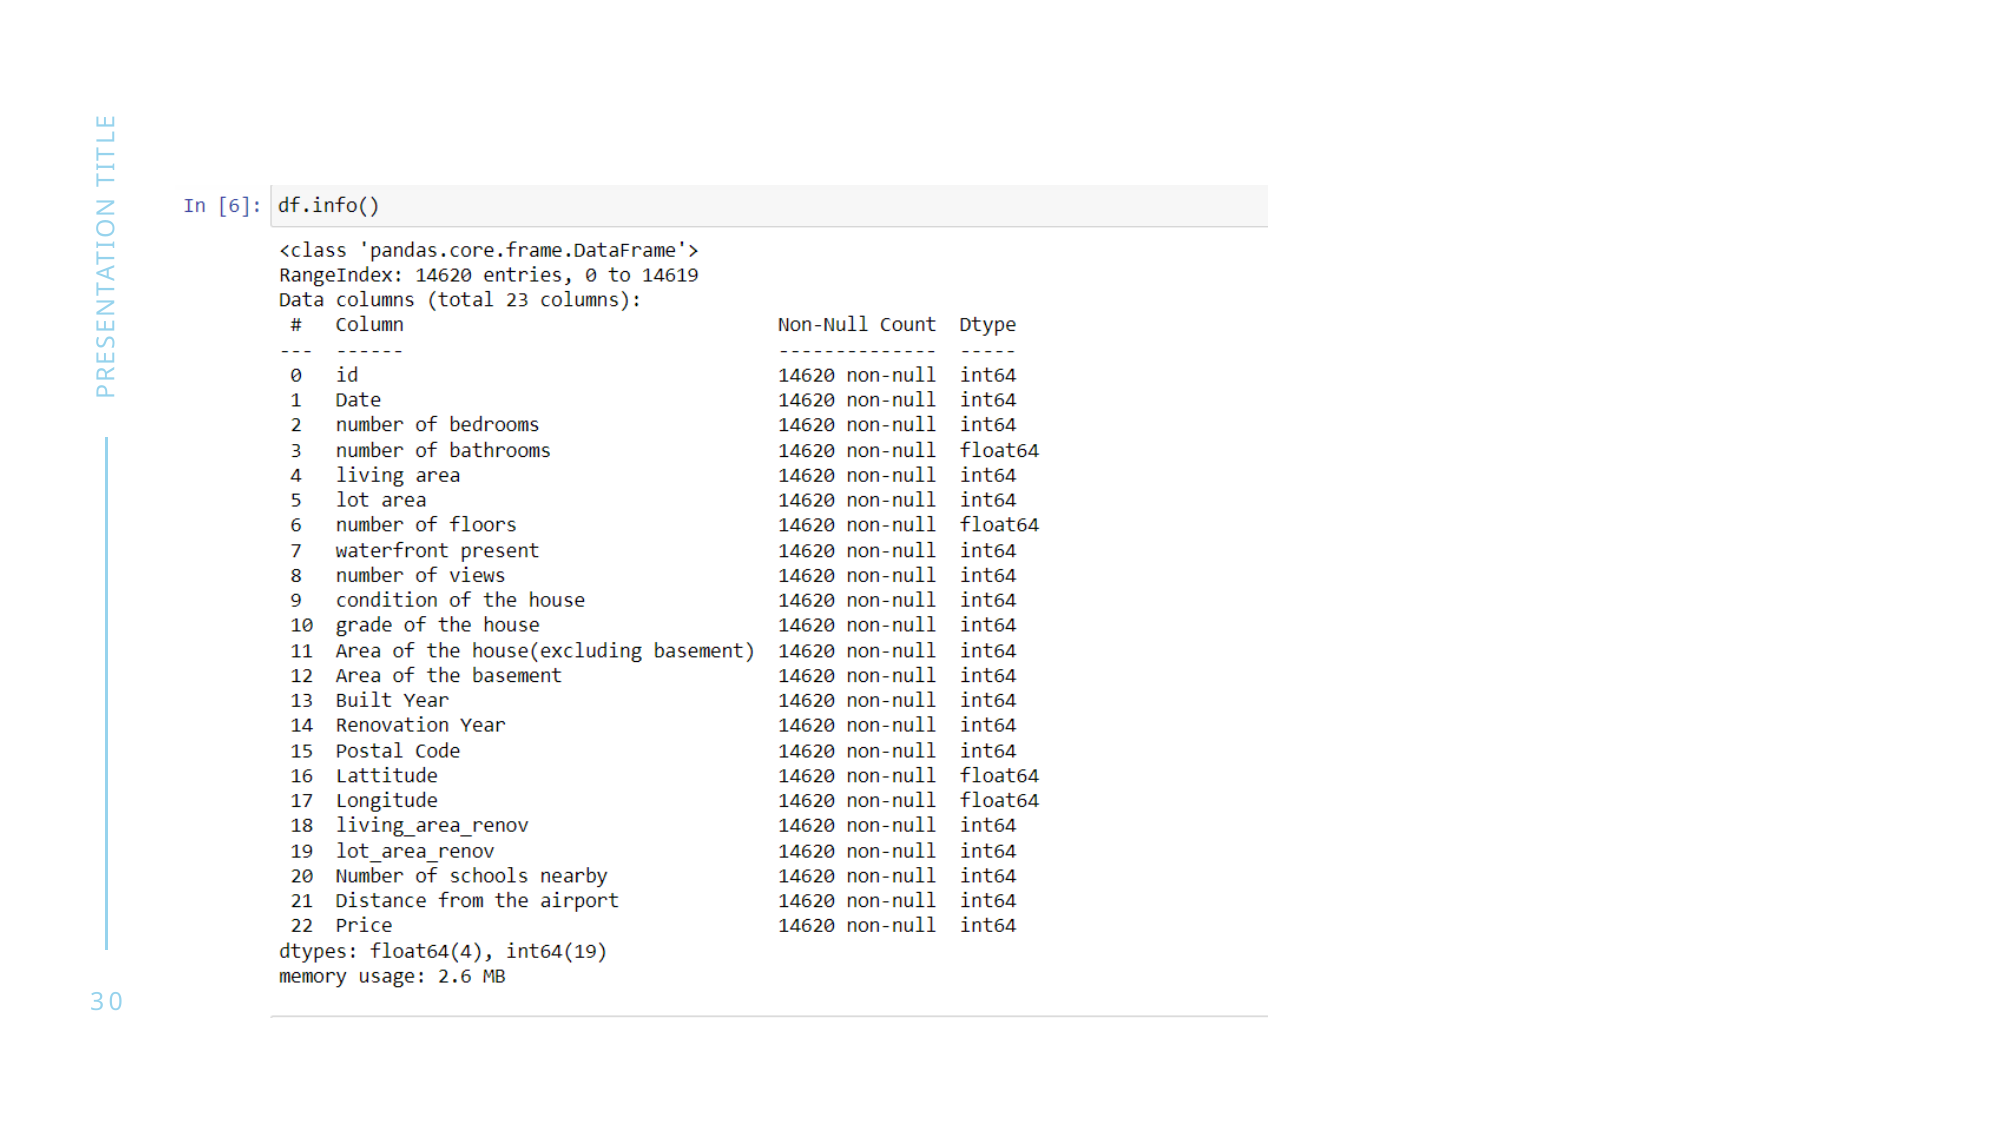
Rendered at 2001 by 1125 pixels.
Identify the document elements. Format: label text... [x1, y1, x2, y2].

picture [175, 185, 1268, 1018]
slide_number 30 [68, 987, 144, 1018]
footer presentation title [90, 107, 122, 400]
